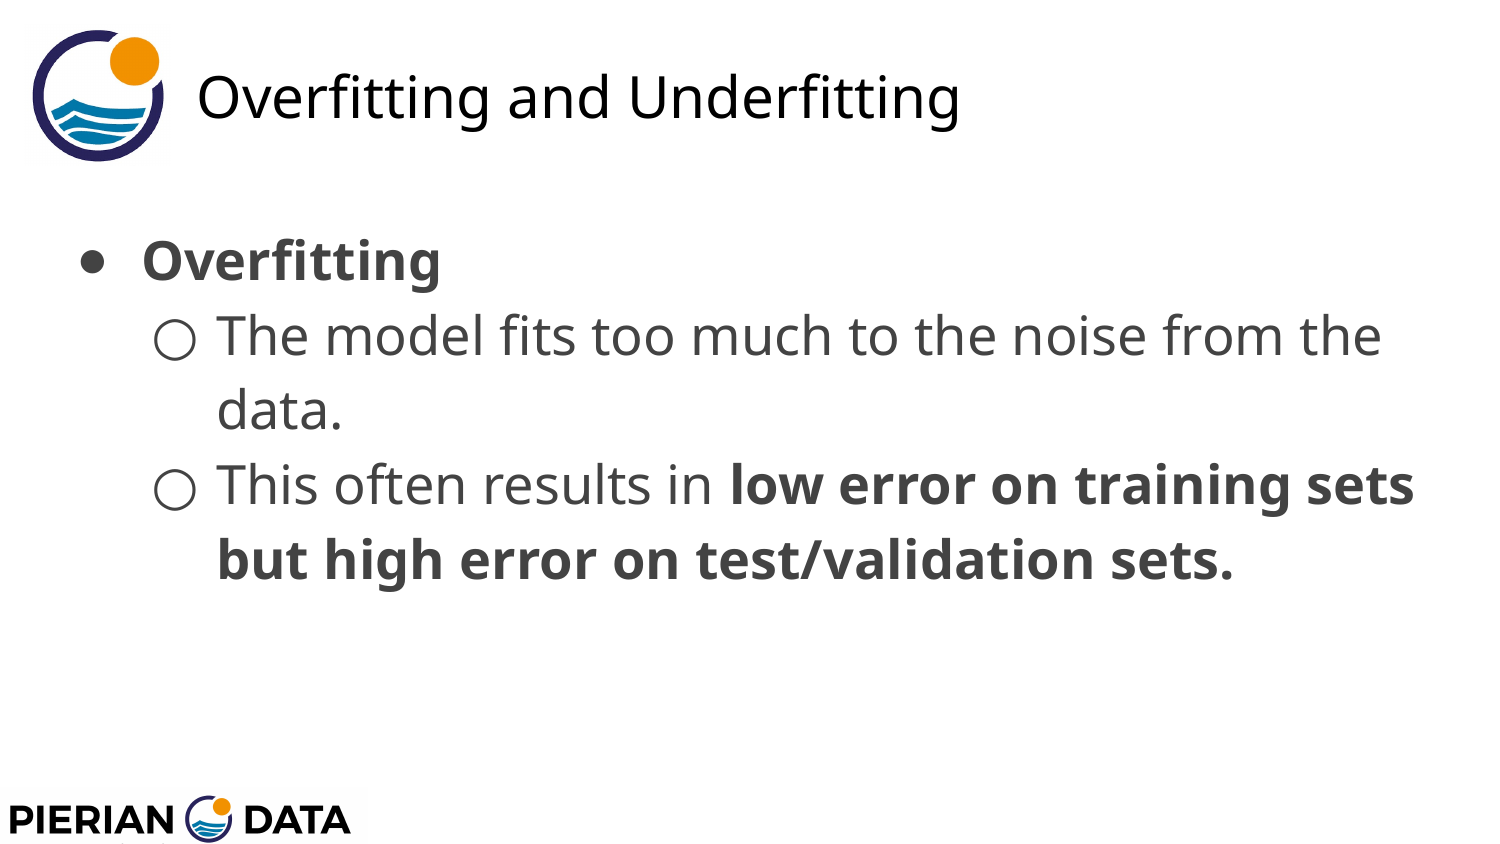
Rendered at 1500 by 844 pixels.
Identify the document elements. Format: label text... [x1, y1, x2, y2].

text_box [176, 34, 1330, 157]
picture [0, 787, 368, 844]
text_box Overfitting and Underfitting [181, 45, 1500, 146]
picture [24, 24, 172, 167]
text_box Overfitting The model fits too much to the noise from the data. This often results in low error on training sets but high error on test/validation sets. [51, 201, 1449, 750]
